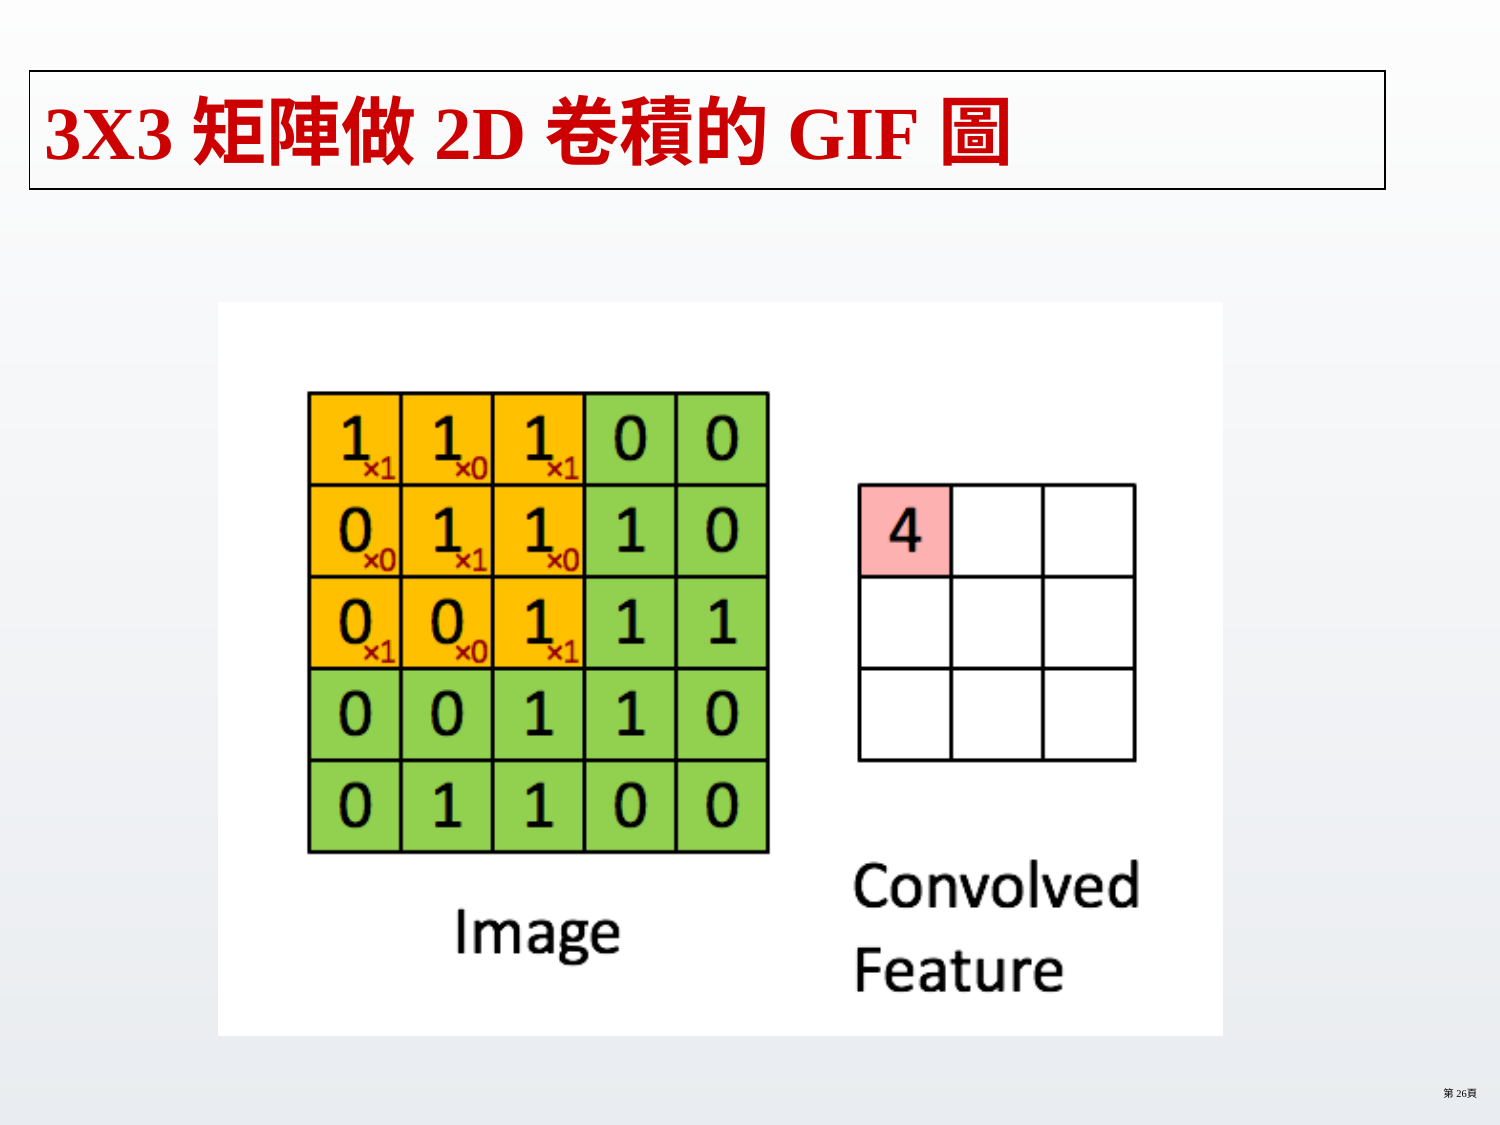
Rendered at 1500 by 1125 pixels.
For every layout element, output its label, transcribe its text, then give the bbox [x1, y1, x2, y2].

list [218, 302, 1223, 1036]
title 3X3矩陣做2D卷積的GIF圖 [29, 70, 1386, 190]
